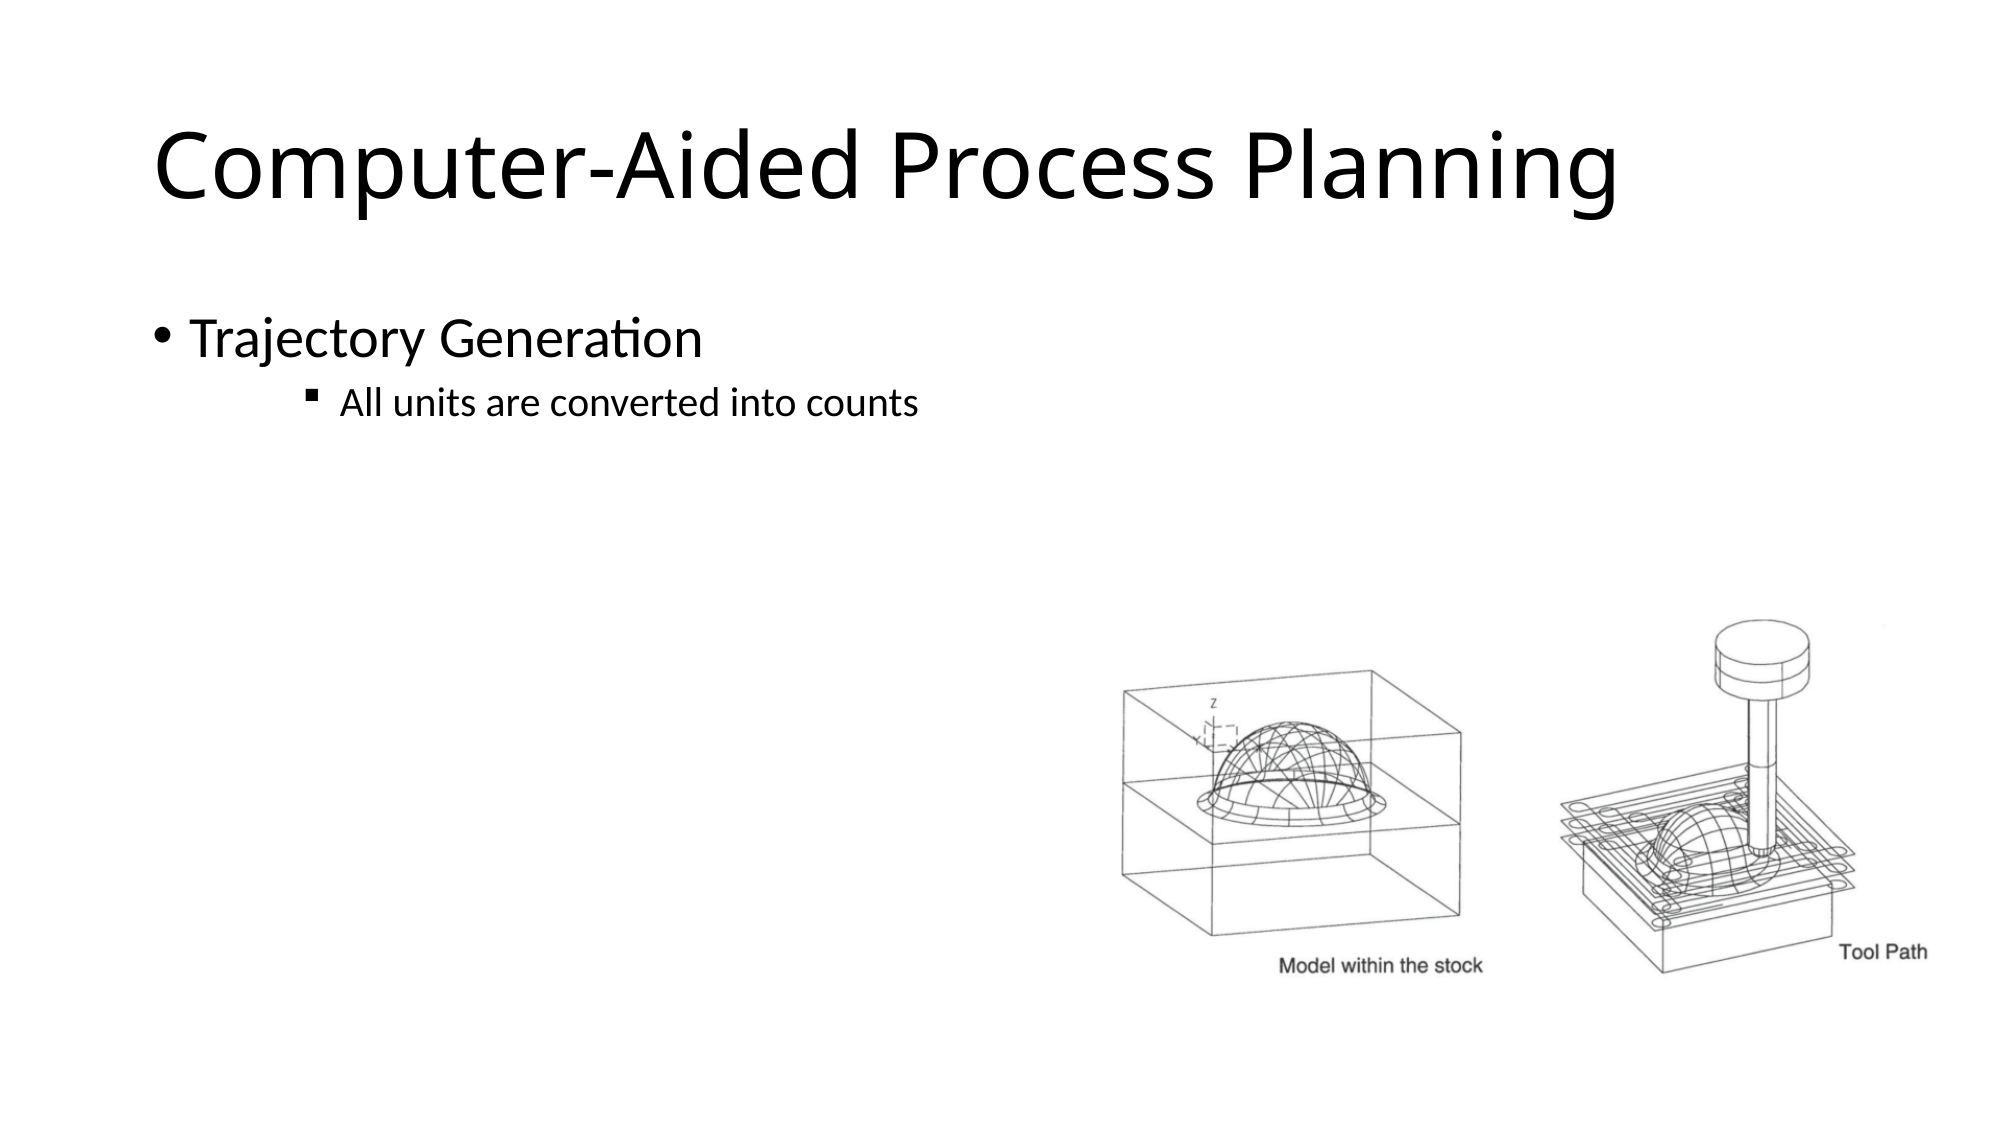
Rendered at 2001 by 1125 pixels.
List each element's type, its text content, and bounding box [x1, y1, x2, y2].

title Computer-Aided Process Planning [137, 59, 1863, 278]
picture [1116, 617, 1945, 984]
list Trajectory Generation All units are converted into counts [137, 299, 1863, 1014]
